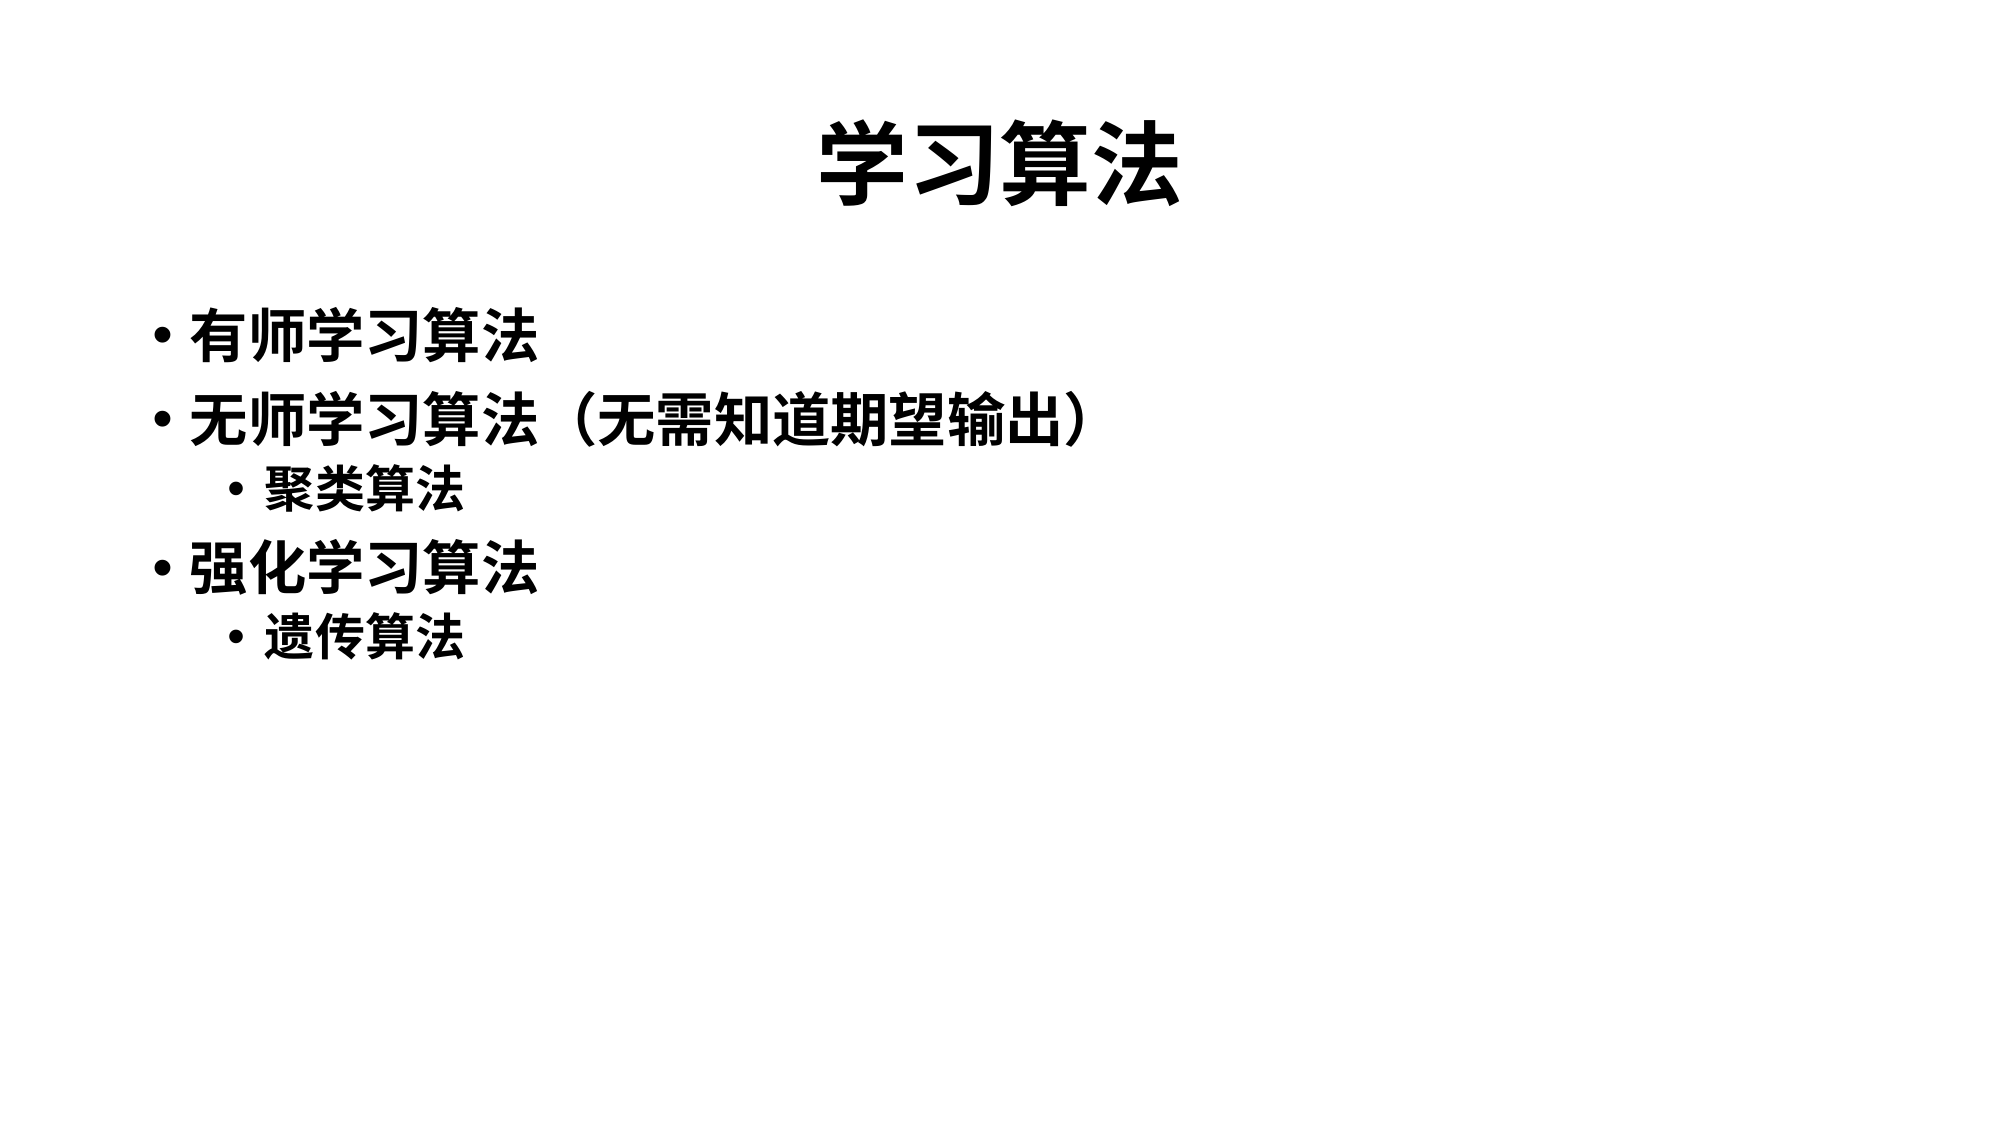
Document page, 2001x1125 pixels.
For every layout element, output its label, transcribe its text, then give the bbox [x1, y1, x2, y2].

list 有师学习算法 无师学习算法（无需知道期望输出） 聚类算法 强化学习算法 遗传算法 [137, 299, 1863, 1014]
title 学习算法 [137, 59, 1863, 278]
